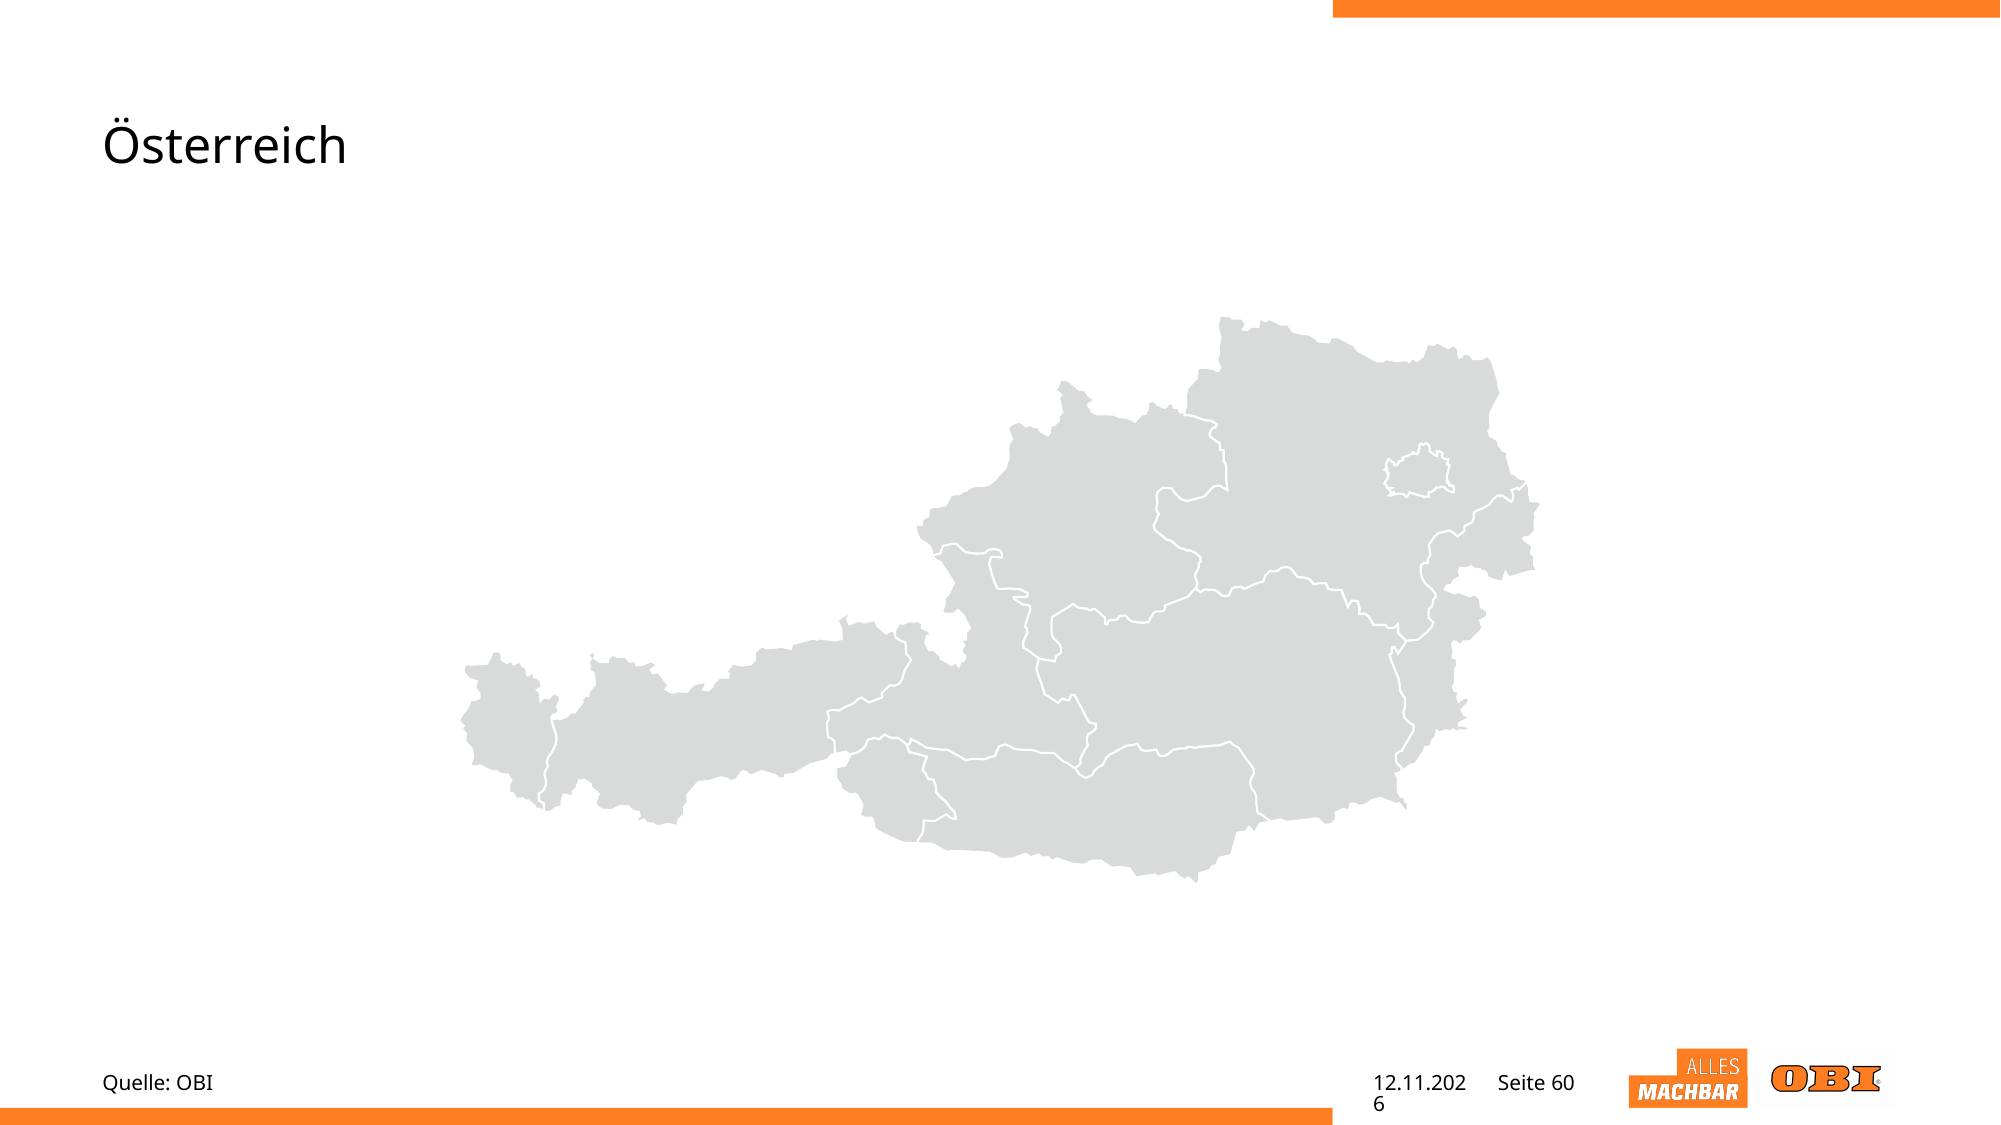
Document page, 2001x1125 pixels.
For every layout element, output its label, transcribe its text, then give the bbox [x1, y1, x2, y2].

slide_number Seite 60 [1497, 1071, 1588, 1097]
picture [1638, 1058, 1739, 1100]
picture [1754, 1048, 1898, 1107]
title Österreich [102, 112, 1880, 174]
footer Quelle: OBI [102, 1071, 1271, 1097]
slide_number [1373, 1071, 1475, 1097]
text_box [458, 315, 1542, 886]
